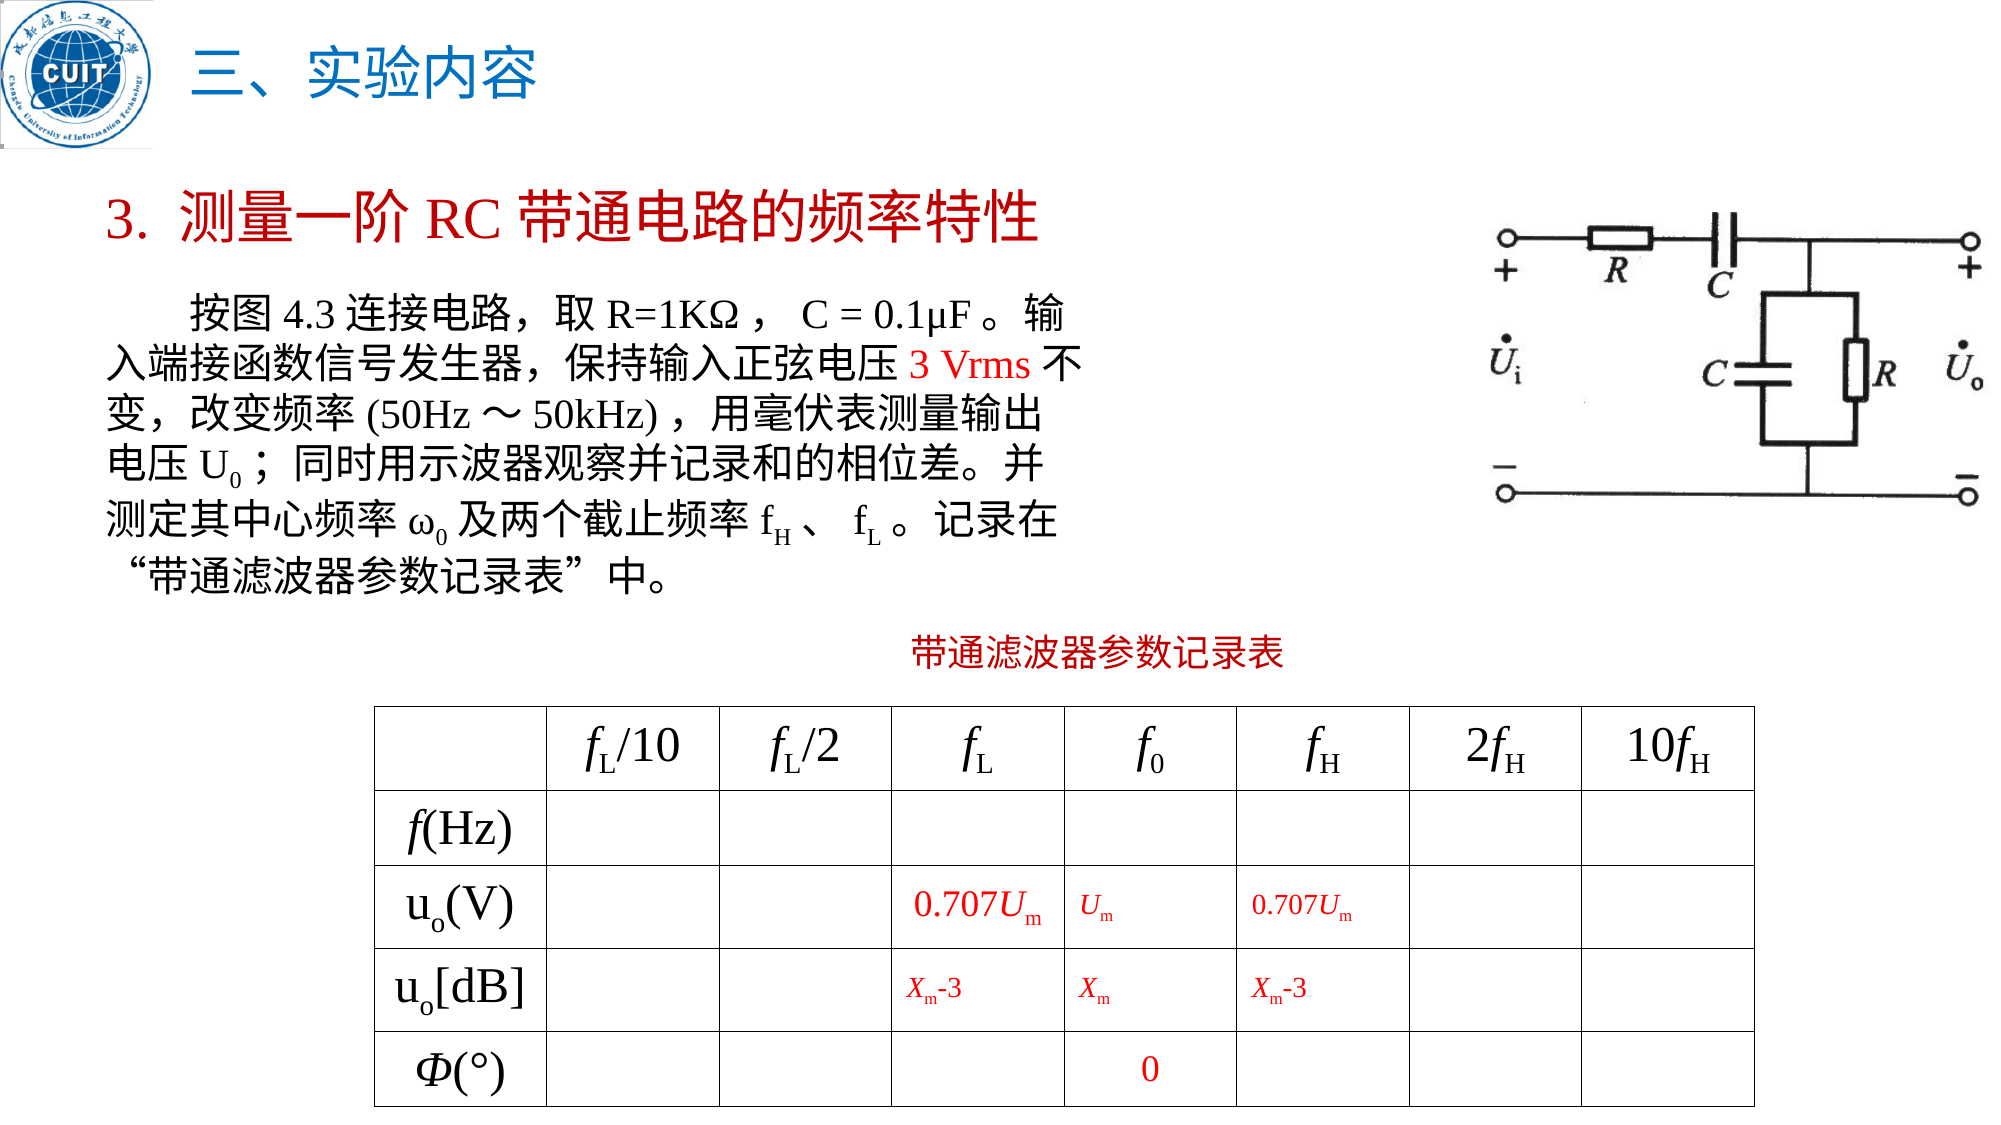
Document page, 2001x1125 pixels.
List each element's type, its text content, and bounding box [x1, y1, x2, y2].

table_header 10fH [1582, 707, 1754, 790]
table_cell uo[dB] [375, 949, 546, 1031]
table_header 2fH [1410, 707, 1581, 790]
table_cell [1410, 949, 1581, 1031]
table_cell [720, 866, 891, 948]
table_cell [1410, 1032, 1581, 1106]
table_cell [1582, 1032, 1754, 1106]
text_box 三、实验内容 [174, 28, 606, 114]
text_box 带通滤波器参数记录表 [895, 621, 1301, 682]
table_cell [1065, 791, 1236, 865]
table_header fL/2 [720, 707, 891, 790]
table_cell [1582, 866, 1754, 948]
table_cell Xm-3 [892, 949, 1064, 1031]
table_cell [1237, 791, 1409, 865]
table_cell [547, 866, 719, 948]
picture [0, 0, 153, 149]
table_cell [1582, 949, 1754, 1031]
table_header fH [1237, 707, 1409, 790]
table_cell [1237, 1032, 1409, 1106]
table_cell [547, 949, 719, 1031]
table_cell 0.707Um [1237, 866, 1409, 948]
table_cell Xm-3 [1237, 949, 1409, 1031]
table_header fL [892, 707, 1064, 790]
table_cell [547, 791, 719, 865]
table_cell [720, 949, 891, 1031]
table_cell [892, 1032, 1064, 1106]
table_cell [1410, 791, 1581, 865]
table_cell 0 [1065, 1032, 1236, 1106]
table_cell 0.707Um [892, 866, 1064, 948]
table_cell uo(V) [375, 866, 546, 948]
table_cell [892, 791, 1064, 865]
table_cell [720, 1032, 891, 1106]
table_cell [720, 791, 891, 865]
table_cell f(Hz) [375, 791, 546, 865]
text_box 3. 测量一阶RC带通电路的频率特性 [91, 172, 1098, 258]
table_header fL/10 [547, 707, 719, 790]
table_header f0 [1065, 707, 1236, 790]
table_cell [547, 1032, 719, 1106]
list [1490, 212, 2000, 536]
table_cell [1410, 866, 1581, 948]
table_cell Φ(°) [375, 1032, 546, 1106]
table_cell Xm [1065, 949, 1236, 1031]
table_cell [1582, 791, 1754, 865]
table_header [375, 707, 546, 790]
text_box 按图4.3连接电路，取R=1KΩ，C = 0.1μF。输入端接函数信号发生器，保持输入正弦电压3 Vrms不变，改变频率(50Hz～50kHz)，用毫伏表测量输出电压U0；同时用示波器观察并记录和的相位差。并测定其中心频率ω0及两个截止频率fH、fL。记录在“带通滤波器参数记录表”中。 [91, 279, 1098, 608]
table_cell Um [1065, 866, 1236, 948]
